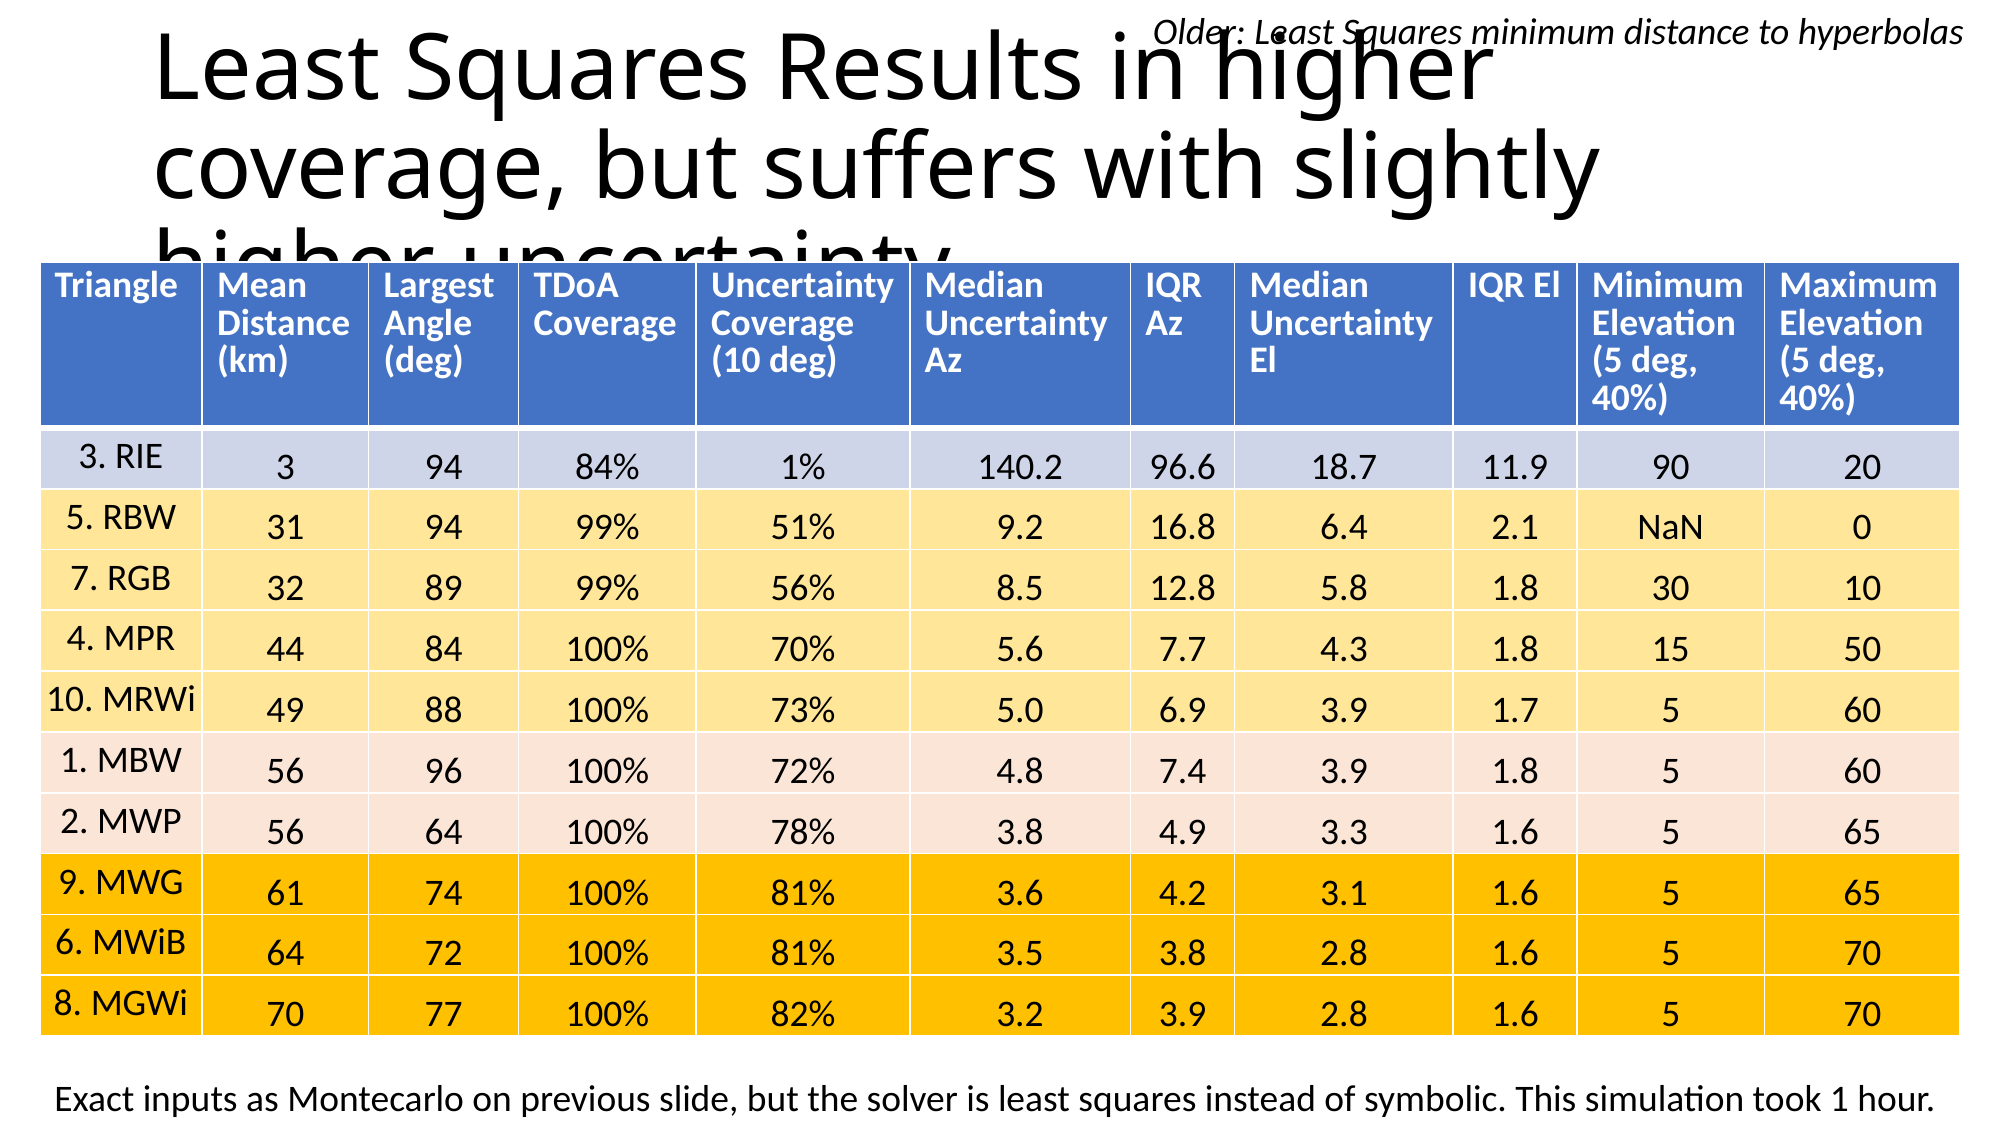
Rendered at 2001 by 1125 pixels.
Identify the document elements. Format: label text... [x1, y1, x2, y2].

table_cell 5.8 [1235, 550, 1452, 609]
table_header Uncertainty Coverage (10 deg) [697, 263, 909, 425]
table_header Maximum Elevation (5 deg, 40%) [1765, 263, 1959, 425]
table_cell 84 [369, 611, 518, 670]
table_cell 31 [203, 490, 368, 549]
table_cell 100% [519, 976, 695, 1035]
table_cell 64 [369, 794, 518, 853]
table_cell 3.9 [1235, 672, 1452, 731]
table_cell 51% [697, 490, 909, 549]
table_cell 94 [369, 431, 518, 488]
table_cell 9.2 [911, 490, 1130, 549]
table_cell 4.9 [1131, 794, 1234, 853]
table_header IQR El [1454, 263, 1576, 425]
table_cell 2.1 [1454, 490, 1576, 549]
table_cell 12.8 [1131, 550, 1234, 609]
table_cell 3.8 [911, 794, 1130, 853]
table_cell 1.8 [1454, 550, 1576, 609]
table_cell 61 [203, 854, 368, 914]
table_cell 1. MBW [41, 733, 201, 792]
table_cell 100% [519, 611, 695, 670]
table_cell 100% [519, 672, 695, 731]
table_cell 6. MWiB [41, 915, 201, 974]
table_cell 5 [1578, 854, 1764, 914]
table_cell 82% [697, 976, 909, 1035]
table_cell 7.7 [1131, 611, 1234, 670]
table_cell 1.6 [1454, 854, 1576, 914]
table_cell 1% [697, 431, 909, 488]
table_cell 5.0 [911, 672, 1130, 731]
table_cell 65 [1765, 854, 1959, 914]
table_cell 60 [1765, 733, 1959, 792]
table_cell 5 [1578, 794, 1764, 853]
table_cell 96 [369, 733, 518, 792]
table_cell 10 [1765, 550, 1959, 609]
table_cell 73% [697, 672, 909, 731]
table_cell 3. RIE [41, 431, 201, 488]
table_cell 70 [203, 976, 368, 1035]
table_header Mean Distance (km) [203, 263, 368, 425]
table_cell 32 [203, 550, 368, 609]
table_cell 72 [369, 915, 518, 974]
table_cell 1.7 [1454, 672, 1576, 731]
table_header Median Uncertainty Az [911, 263, 1130, 425]
table_cell 6.4 [1235, 490, 1452, 549]
table_cell 4.2 [1131, 854, 1234, 914]
table_header IQR Az [1131, 263, 1234, 425]
table_cell NaN [1578, 490, 1764, 549]
table_cell 1.6 [1454, 976, 1576, 1035]
table_cell 5. RBW [41, 490, 201, 549]
table_cell 81% [697, 854, 909, 914]
table_cell 5 [1578, 915, 1764, 974]
table_cell 1.6 [1454, 915, 1576, 974]
table_cell 70 [1765, 915, 1959, 974]
title Least Squares Results in higher coverage, but suffers with slightly higher uncertainty. [137, 59, 1863, 261]
table_cell 3.2 [911, 976, 1130, 1035]
table_cell 70 [1765, 976, 1959, 1035]
table_cell 89 [369, 550, 518, 609]
table_cell 7.4 [1131, 733, 1234, 792]
table_cell 100% [519, 733, 695, 792]
table_cell 100% [519, 915, 695, 974]
table_cell 5 [1578, 733, 1764, 792]
table_cell 4. MPR [41, 611, 201, 670]
table_header Largest Angle (deg) [369, 263, 518, 425]
table_cell 11.9 [1454, 431, 1576, 488]
table_cell 2. MWP [41, 794, 201, 853]
table_cell 15 [1578, 611, 1764, 670]
table_cell 96.6 [1131, 431, 1234, 488]
table_cell 56 [203, 733, 368, 792]
text_box Exact inputs as Montecarlo on previous slide, but the solver is least squares instead of symbolic. This simulation took 1 hour. [39, 1066, 1961, 1125]
table_cell 8.5 [911, 550, 1130, 609]
table_cell 65 [1765, 794, 1959, 853]
table_cell 70% [697, 611, 909, 670]
table_cell 3.6 [911, 854, 1130, 914]
table_cell 99% [519, 490, 695, 549]
table_cell 9. MWG [41, 854, 201, 914]
table_cell 50 [1765, 611, 1959, 670]
table_cell 1.8 [1454, 611, 1576, 670]
table_cell 3.3 [1235, 794, 1452, 853]
table_header Minimum Elevation (5 deg, 40%) [1578, 263, 1764, 425]
table_cell 72% [697, 733, 909, 792]
table_cell 56 [203, 794, 368, 853]
table_cell 18.7 [1235, 431, 1452, 488]
table_cell 77 [369, 976, 518, 1035]
table_cell 20 [1765, 431, 1959, 488]
table_cell 44 [203, 611, 368, 670]
text_box Older: Least Squares minimum distance to hyperbolas [1138, 0, 2000, 60]
table_cell 30 [1578, 550, 1764, 609]
table_cell 140.2 [911, 431, 1130, 488]
table_cell 1.6 [1454, 794, 1576, 853]
table_cell 16.8 [1131, 490, 1234, 549]
table_cell 6.9 [1131, 672, 1234, 731]
table_cell 64 [203, 915, 368, 974]
table_cell 60 [1765, 672, 1959, 731]
table_cell 0 [1765, 490, 1959, 549]
table_cell 56% [697, 550, 909, 609]
table_cell 78% [697, 794, 909, 853]
table_cell 8. MGWi [41, 976, 201, 1035]
table_cell 1.8 [1454, 733, 1576, 792]
table_cell 7. RGB [41, 550, 201, 609]
table_cell 3.1 [1235, 854, 1452, 914]
table_cell 100% [519, 854, 695, 914]
table_cell 94 [369, 490, 518, 549]
table_cell 2.8 [1235, 915, 1452, 974]
table_cell 88 [369, 672, 518, 731]
table_cell 5 [1578, 976, 1764, 1035]
table_cell 81% [697, 915, 909, 974]
table_cell 74 [369, 854, 518, 914]
table_cell 10. MRWi [41, 672, 201, 731]
table_cell 90 [1578, 431, 1764, 488]
table_cell 4.8 [911, 733, 1130, 792]
table_cell 4.3 [1235, 611, 1452, 670]
table_cell 100% [519, 794, 695, 853]
table_cell 2.8 [1235, 976, 1452, 1035]
table_header TDoA Coverage [519, 263, 695, 425]
table_header Triangle [41, 263, 201, 425]
table_cell 3.9 [1131, 976, 1234, 1035]
table_cell 3 [203, 431, 368, 488]
table_cell 99% [519, 550, 695, 609]
table_cell 3.5 [911, 915, 1130, 974]
table_cell 5 [1578, 672, 1764, 731]
table_cell 3.8 [1131, 915, 1234, 974]
table_cell 5.6 [911, 611, 1130, 670]
table_cell 3.9 [1235, 733, 1452, 792]
table_header Median Uncertainty El [1235, 263, 1452, 425]
table_cell 84% [519, 431, 695, 488]
table_cell 49 [203, 672, 368, 731]
